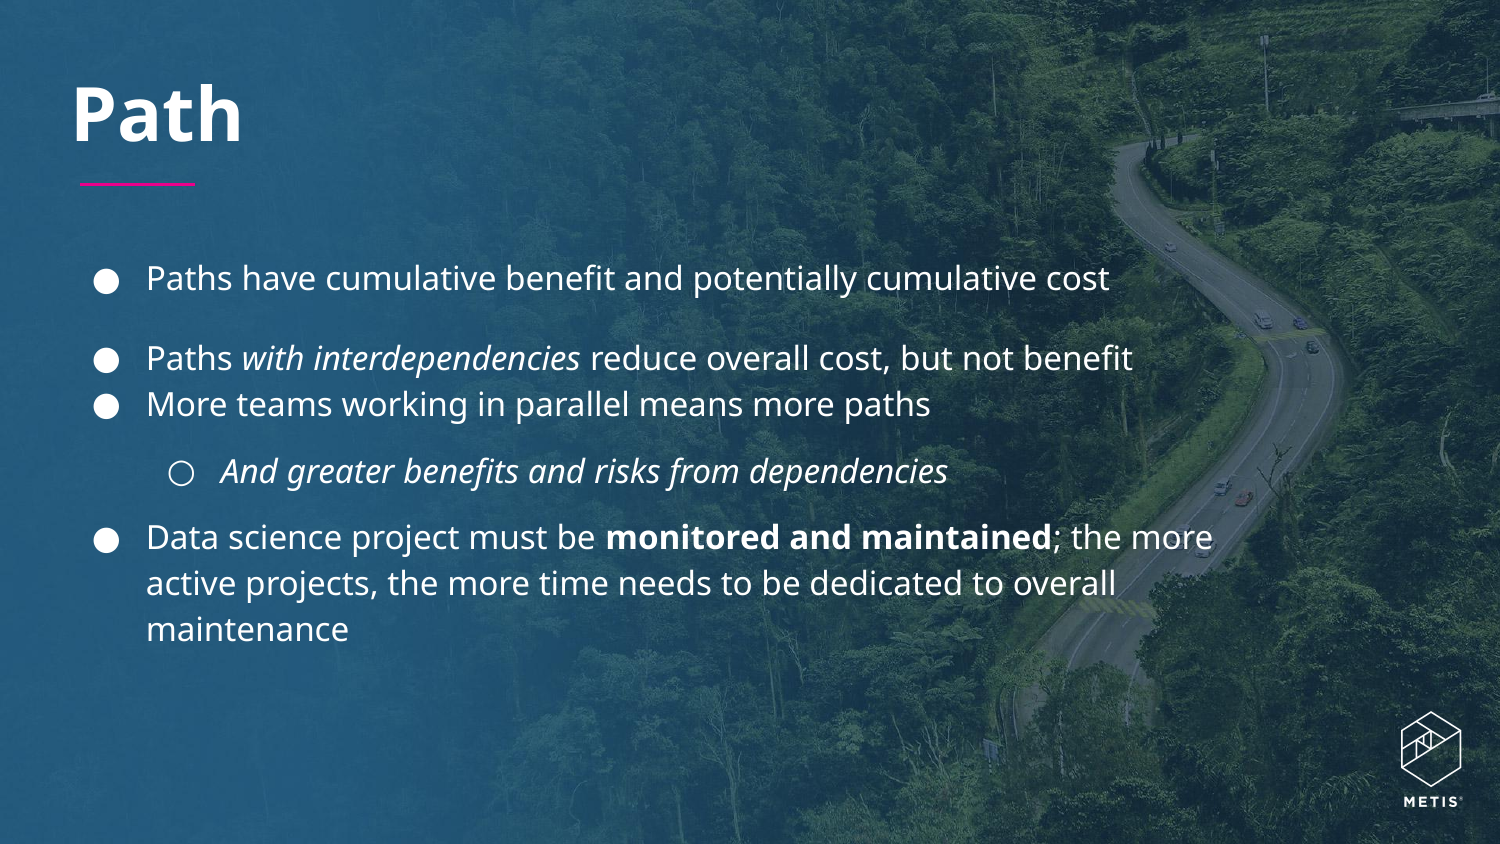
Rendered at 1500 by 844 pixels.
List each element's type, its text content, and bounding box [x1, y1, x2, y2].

picture [0, 0, 1500, 844]
title Path [55, 51, 1448, 178]
list Paths have cumulative benefit and potentially cumulative cost Paths with interdependencies reduce overall cost, but not benefit More teams working in parallel means more paths And greater benefits and risks from dependencies Data science project must be monitored and maintained; the more active projects, the more time needs to be dedicated to overall maintenance [55, 202, 1281, 571]
